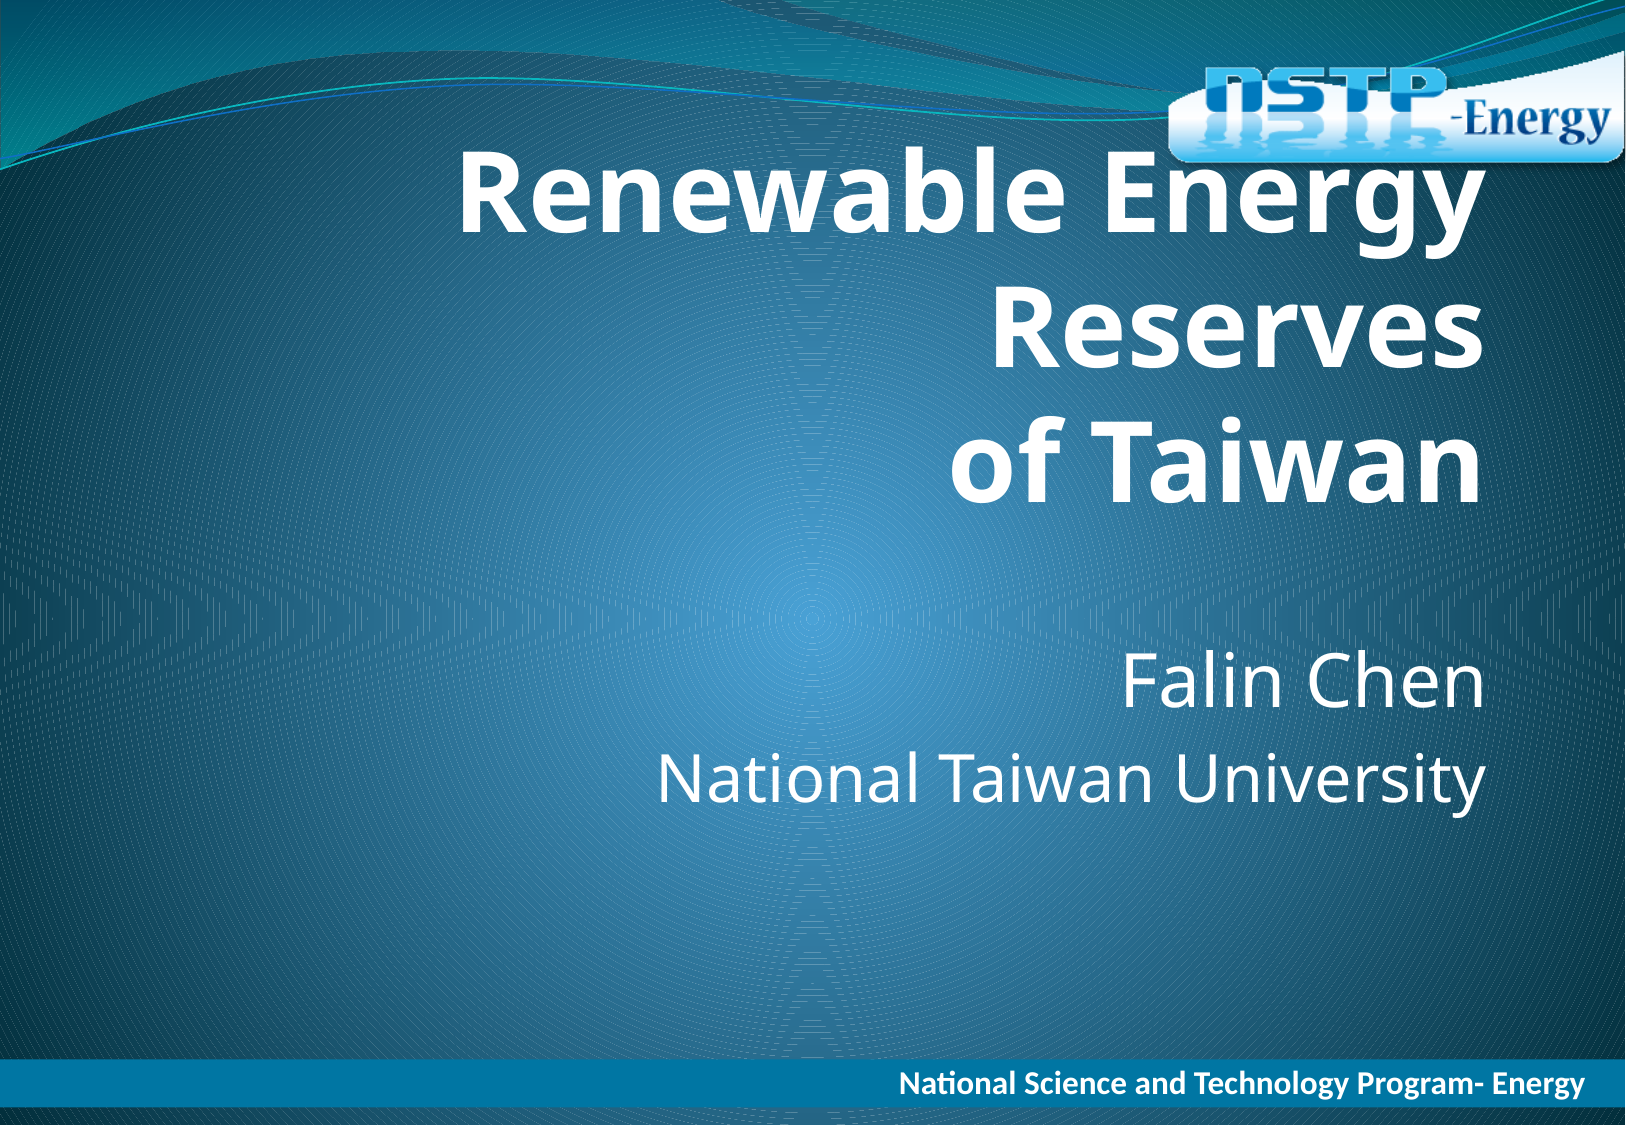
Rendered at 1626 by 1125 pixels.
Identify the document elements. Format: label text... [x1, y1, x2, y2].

picture [1104, 40, 1626, 166]
picture [1282, 36, 1318, 40]
title Renewable Energy Reserves of Taiwan [94, 224, 1491, 468]
subtitle Falin Chen National Taiwan University [94, 468, 1491, 784]
